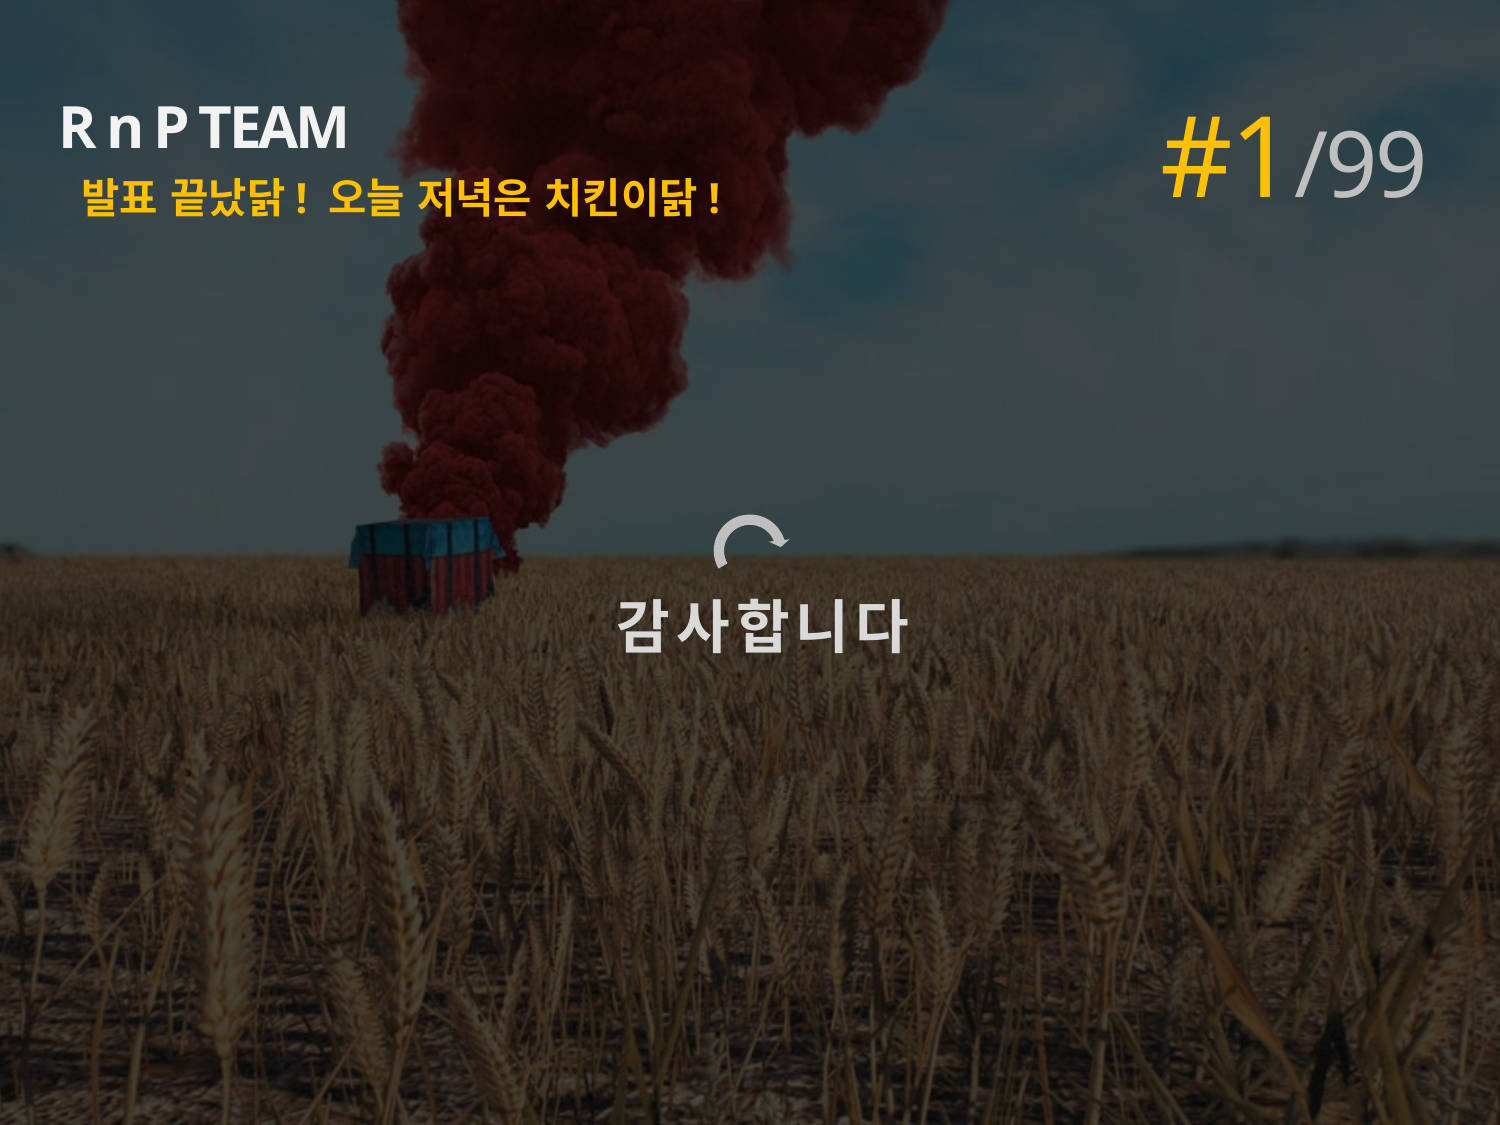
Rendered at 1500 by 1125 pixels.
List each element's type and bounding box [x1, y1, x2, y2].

text_box [702, 503, 798, 599]
picture [0, 0, 1500, 1125]
text_box [56, 77, 1444, 230]
